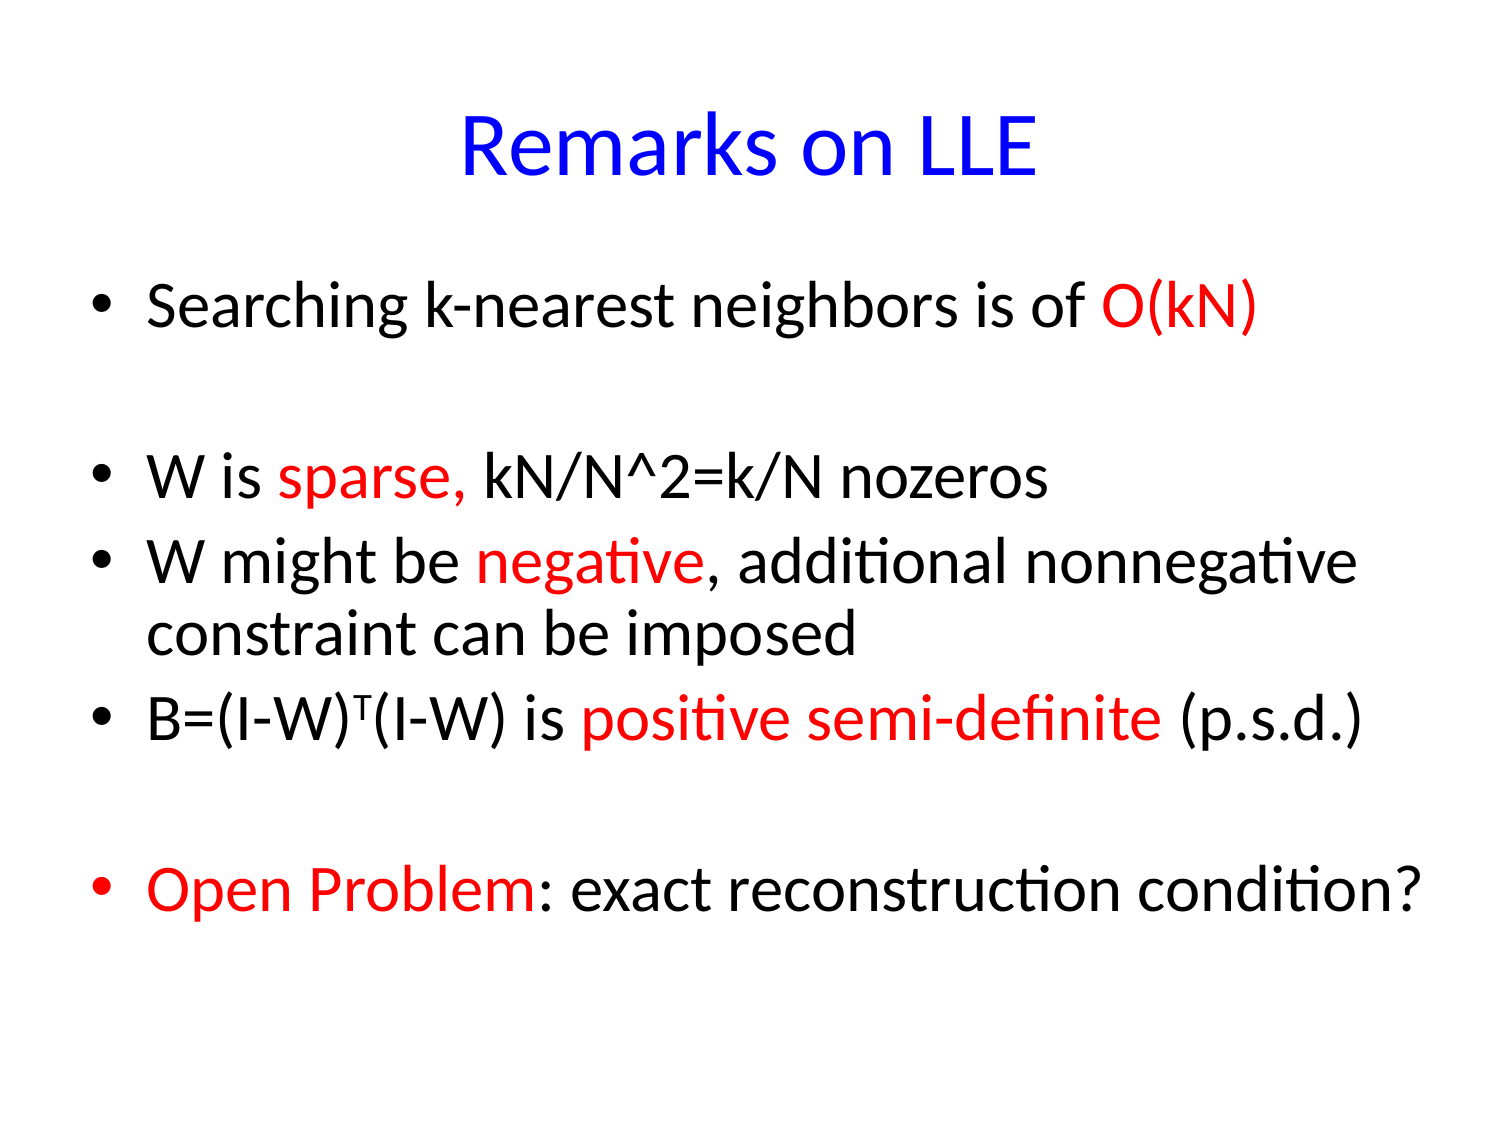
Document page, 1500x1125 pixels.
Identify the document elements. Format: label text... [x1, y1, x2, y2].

title Remarks on LLE [75, 45, 1425, 233]
list Searching k-nearest neighbors is of O(kN) W is sparse, kN/N^2=k/N nozeros W might be negative, additional nonnegative constraint can be imposed B=(I-W)T(I-W) is positive semi-definite (p.s.d.) Open Problem: exact reconstruction condition? [75, 262, 1463, 1005]
